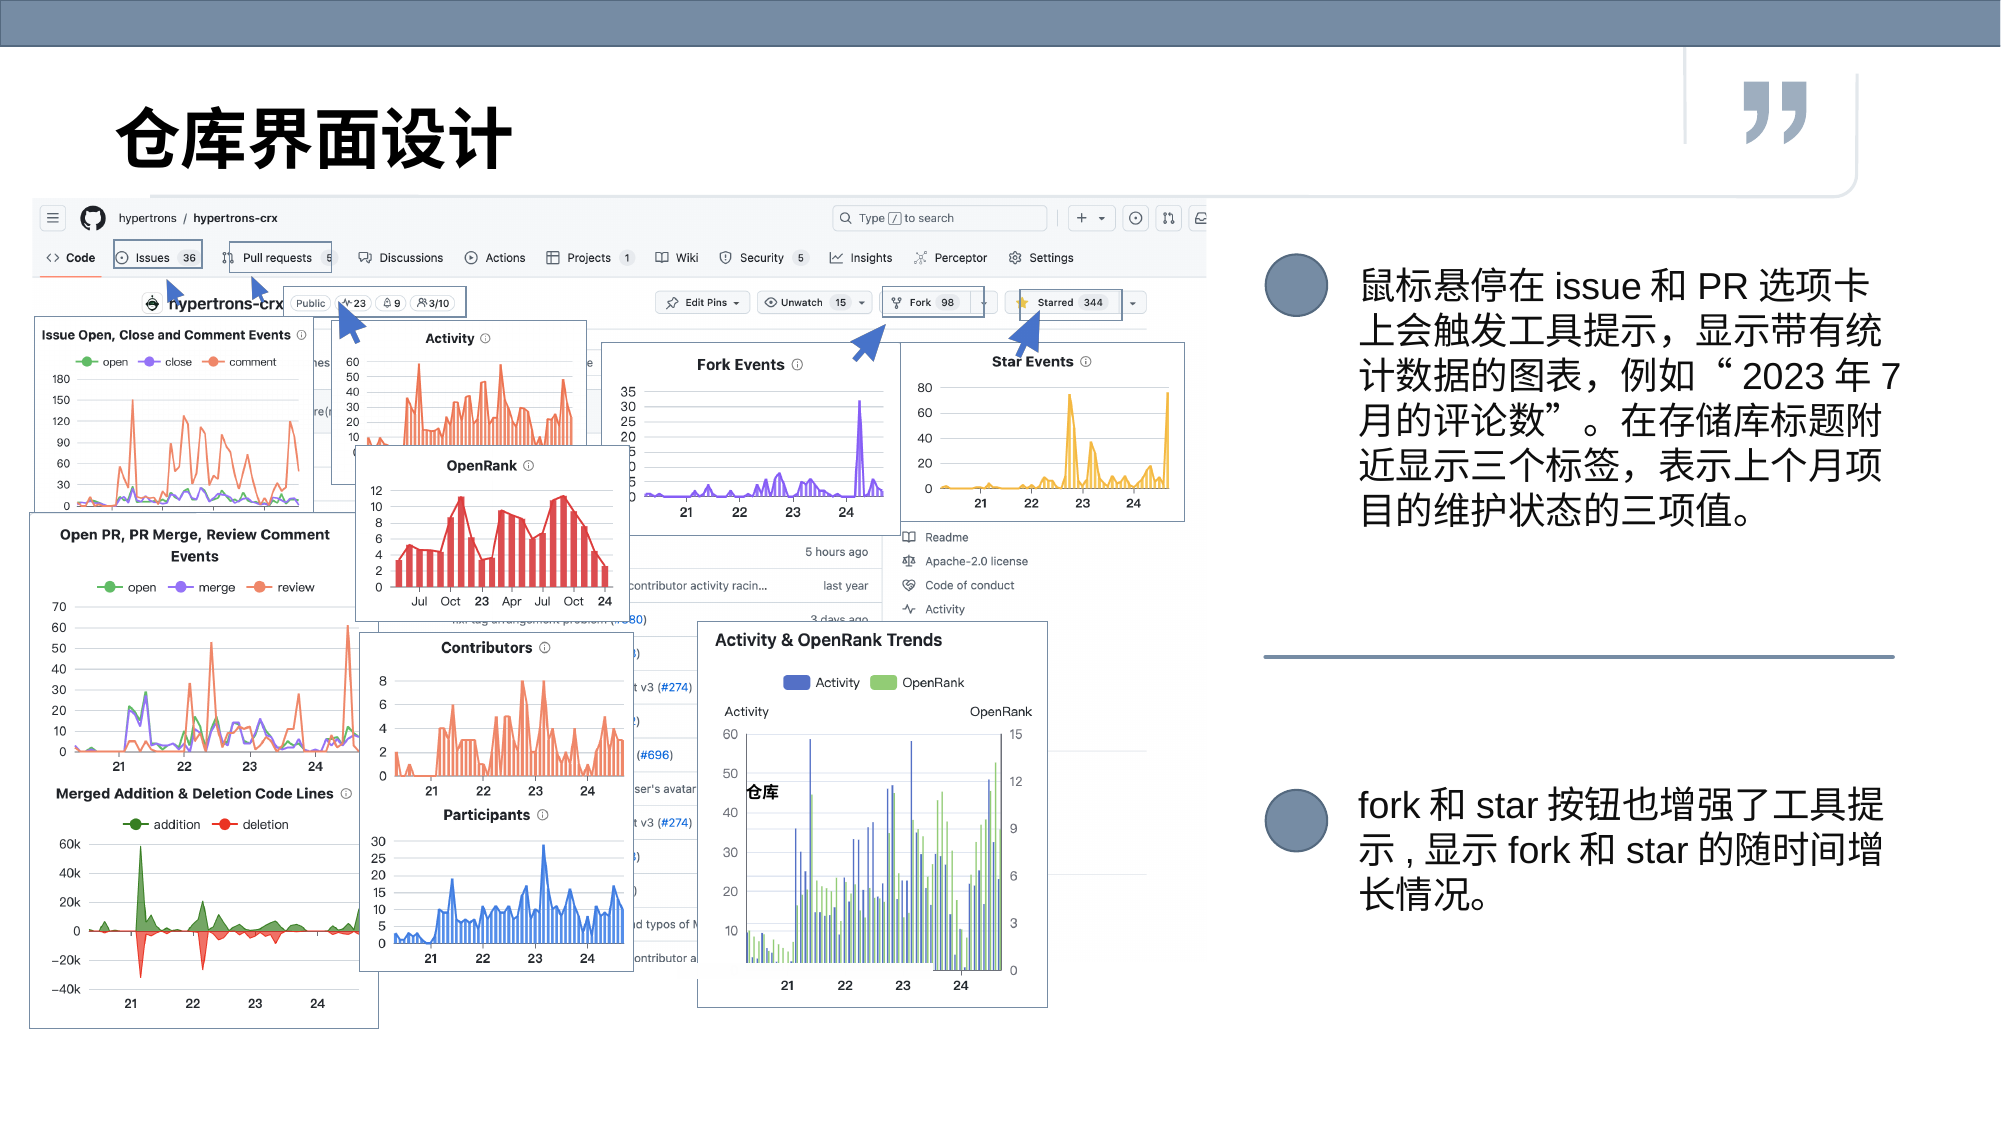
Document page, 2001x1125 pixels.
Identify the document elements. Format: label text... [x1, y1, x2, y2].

text_box [1264, 253, 1329, 317]
picture [28, 198, 1207, 1029]
text_box [1264, 788, 1329, 853]
text_box fork和star按钮也增强了工具提示,显示fork和star的随时间增长情况。 [1343, 774, 1917, 924]
text_box 鼠标悬停在issue和PR选项卡上会触发工具提示，显示带有统计数据的图表，例如“2023年7月的评论数”。在存储库标题附近显示三个标签，表示上个月项目的维护状态的三项值。 [1343, 254, 1917, 774]
text_box [0, 0, 2000, 47]
title 仓库界面设计 [114, 59, 1468, 178]
